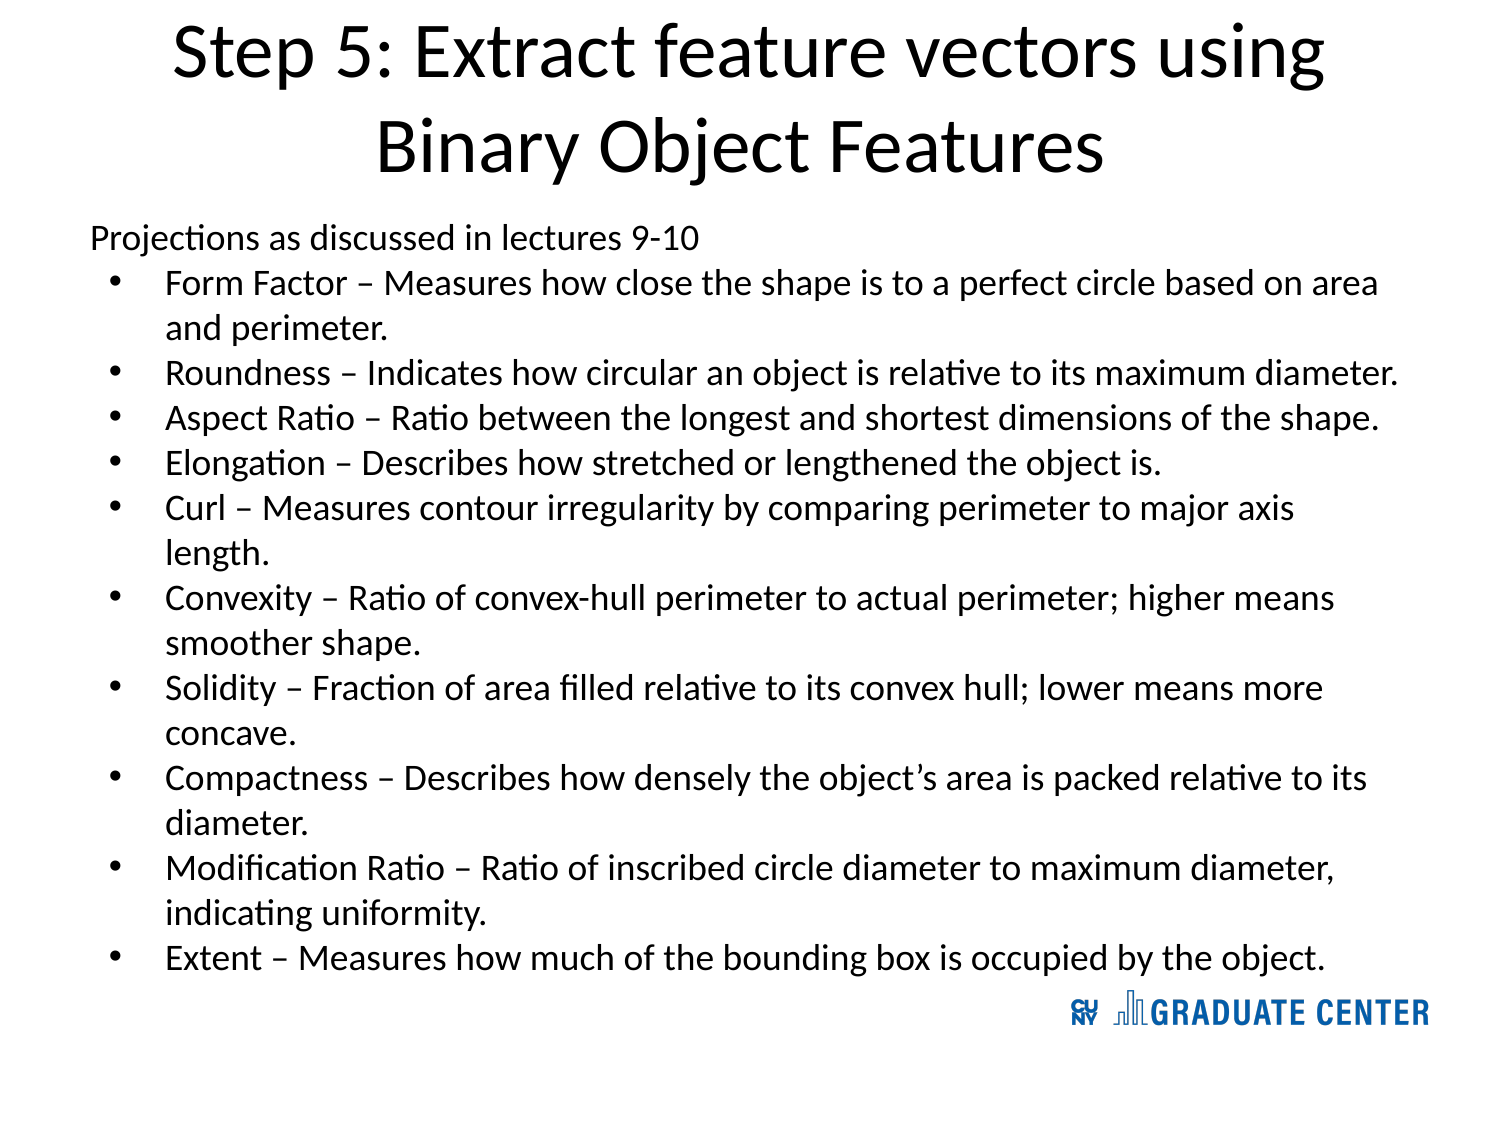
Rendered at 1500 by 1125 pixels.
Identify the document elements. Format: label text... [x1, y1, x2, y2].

list Projections as discussed in lectures 9-10 Form Factor – Measures how close the shape is to a perfect circle based on area and perimeter. Roundness – Indicates how circular an object is relative to its maximum diameter. Aspect Ratio – Ratio between the longest and shortest dimensions of the shape. Elongation – Describes how stretched or lengthened the object is. Curl – Measures contour irregularity by comparing perimeter to major axis length. Convexity – Ratio of convex-hull perimeter to actual perimeter; higher means smoother shape. Solidity – Fraction of area filled relative to its convex hull; lower means more concave. Compactness – Describes how densely the object’s area is packed relative to its diameter. Modification Ratio – Ratio of inscribed circle diameter to maximum diameter, indicating uniformity. Extent – Measures how much of the bounding box is occupied by the object. [75, 205, 1425, 920]
title Step 5: Extract feature vectors using Binary Object Features [75, 0, 1425, 188]
picture [1064, 981, 1436, 1038]
